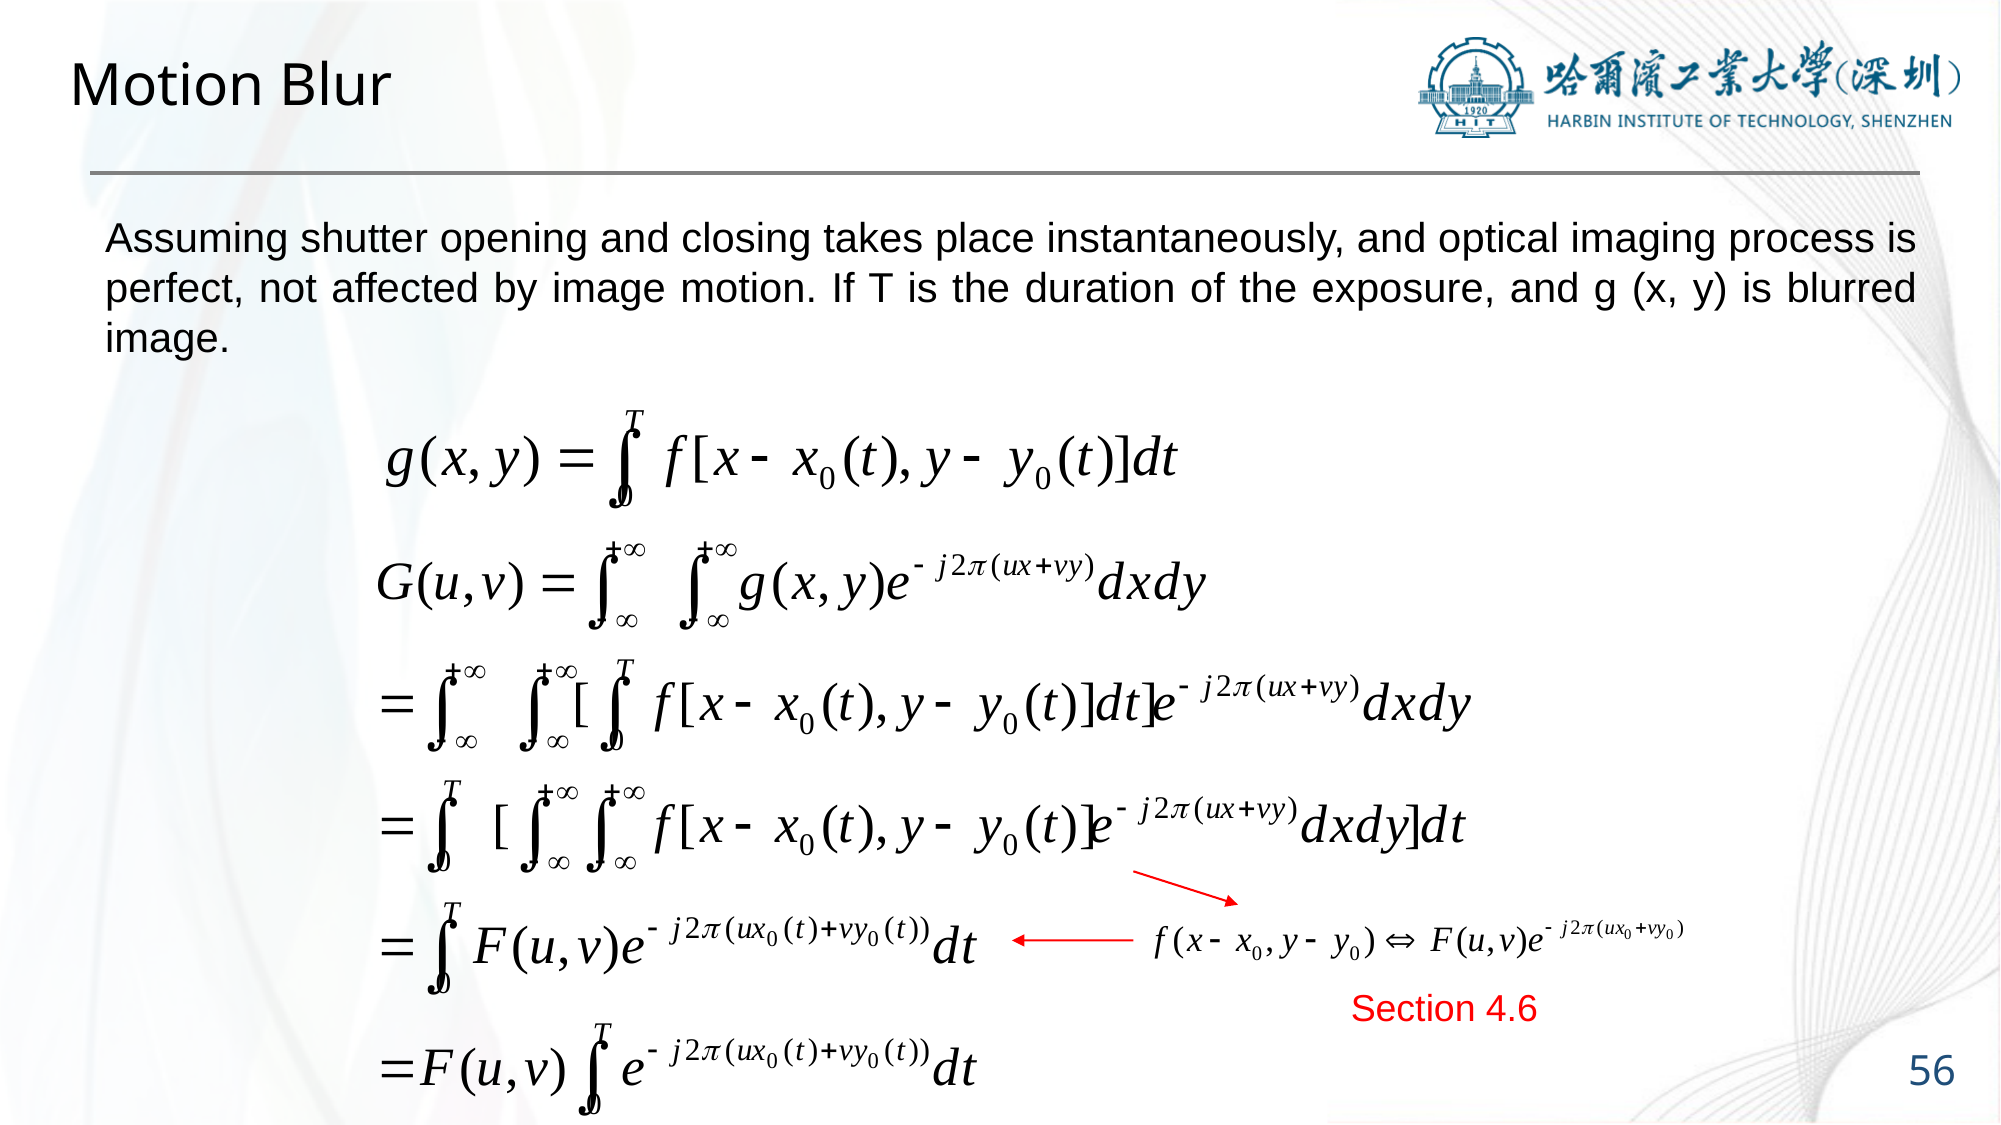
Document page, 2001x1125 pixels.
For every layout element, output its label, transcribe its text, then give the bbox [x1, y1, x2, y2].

slide_number 56 [1521, 1042, 1972, 1103]
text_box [368, 523, 1476, 1125]
text_box Section 4.6 [1476, 977, 1554, 1037]
list Assuming shutter opening and closing takes place instantaneously, and optical imaging process is perfect, not affected by image motion. If T is the duration of the exposure, and g (x, y) is blurred image. [90, 202, 1934, 987]
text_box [374, 394, 1188, 519]
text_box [1142, 912, 1691, 970]
title Motion Blur [54, 0, 1385, 174]
picture [0, 0, 2001, 1125]
